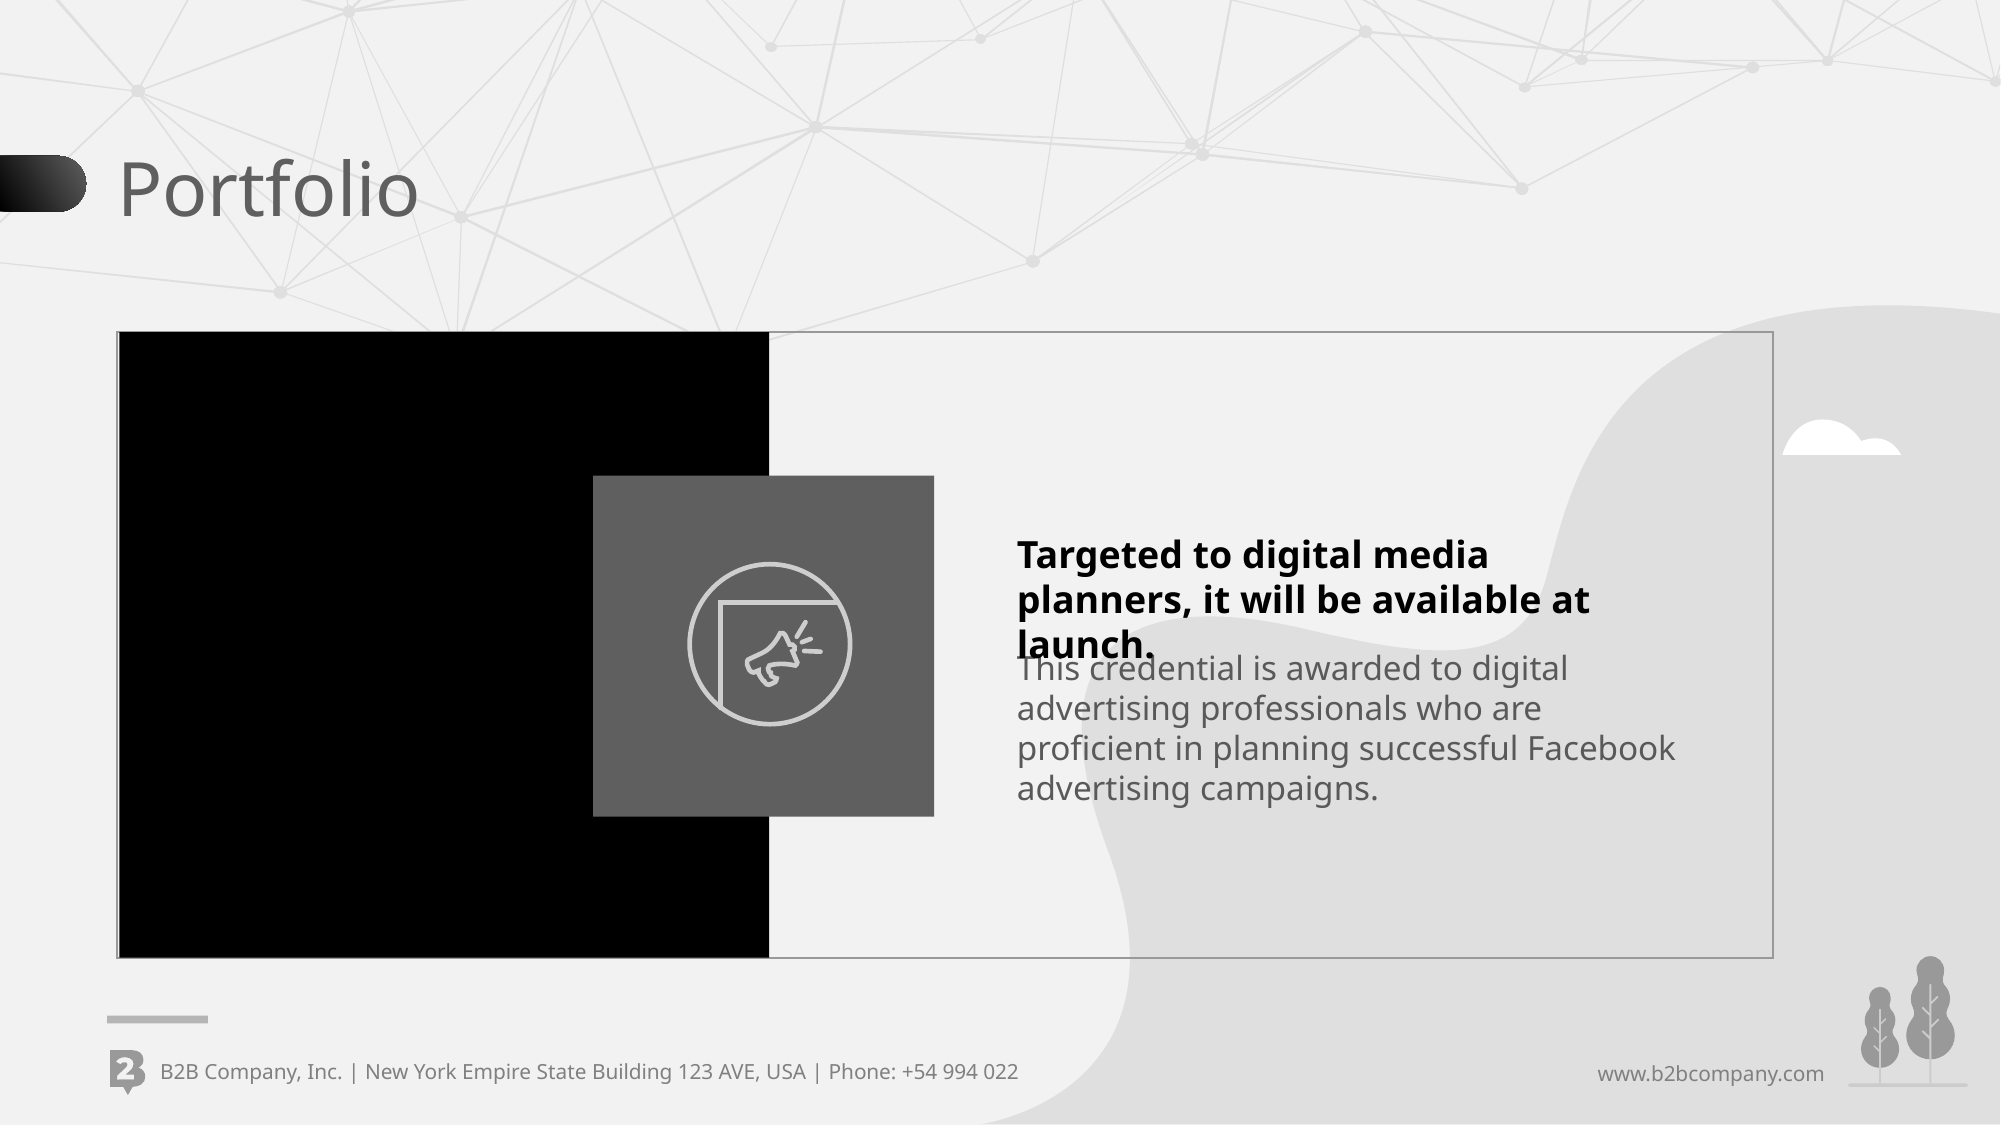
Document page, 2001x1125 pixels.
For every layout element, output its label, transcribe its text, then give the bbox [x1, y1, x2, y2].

title Portfolio [102, 144, 1476, 241]
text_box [116, 332, 1773, 958]
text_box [689, 564, 851, 725]
footer B2B Company, Inc. | New York Empire State Building 123 AVE, USA | Phone: +54 994 022 [145, 1042, 1130, 1103]
